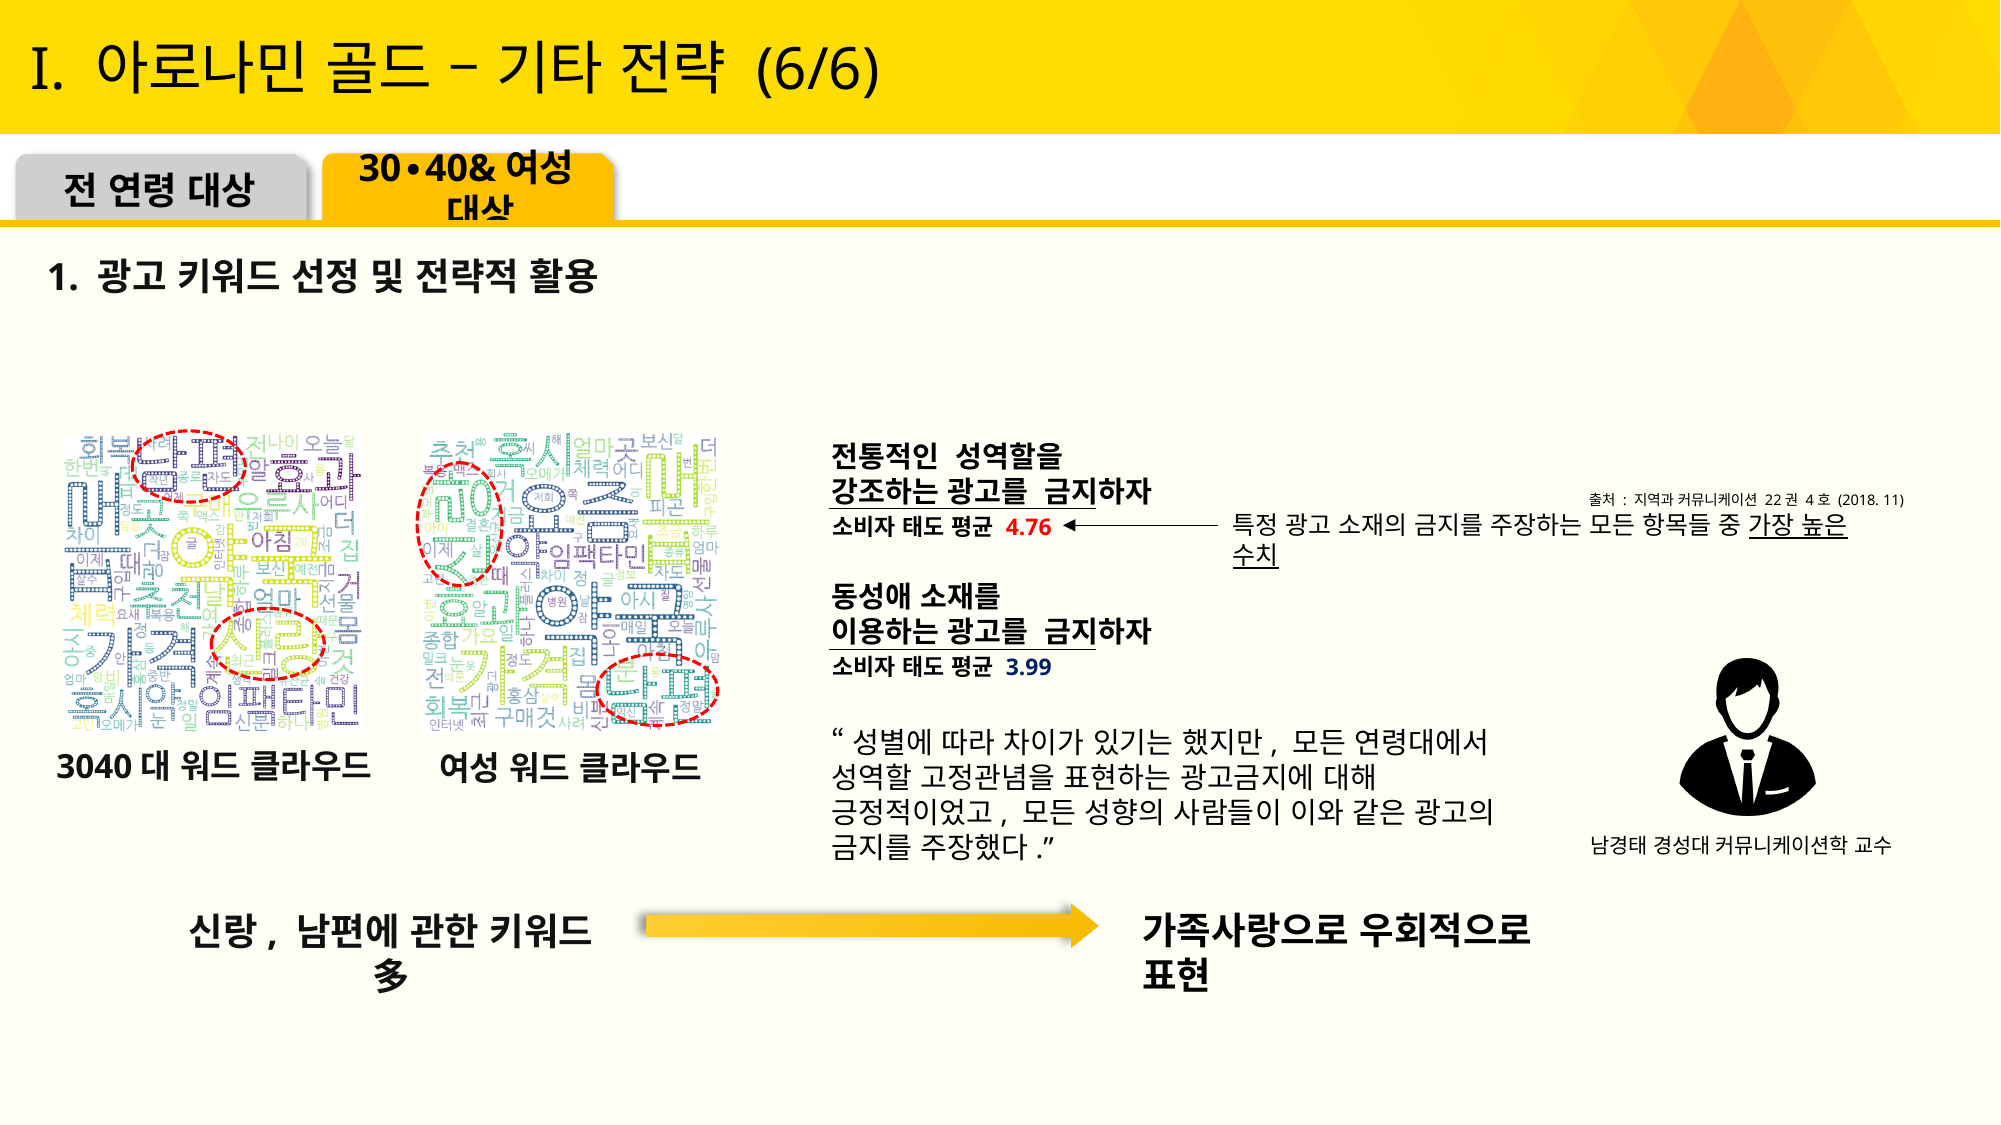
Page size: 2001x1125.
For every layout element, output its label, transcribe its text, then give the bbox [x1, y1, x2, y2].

text_box 신랑, 남편에 관한 키워드 多 [150, 900, 632, 1006]
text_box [0, 153, 2000, 252]
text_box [59, 430, 367, 738]
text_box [417, 429, 724, 737]
text_box 가족사랑으로 우회적으로 표현 [1127, 899, 1626, 1005]
text_box [0, 252, 2000, 1125]
text_box 1. 광고 키워드 선정 및 전략적 활용 [32, 252, 1000, 306]
text_box [645, 901, 1100, 950]
text_box 여성 워드 클라우드 [391, 739, 750, 794]
picture [0, 0, 2000, 134]
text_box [816, 659, 1920, 866]
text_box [816, 430, 1943, 689]
text_box 3040대 워드 클라우드 [41, 737, 446, 793]
